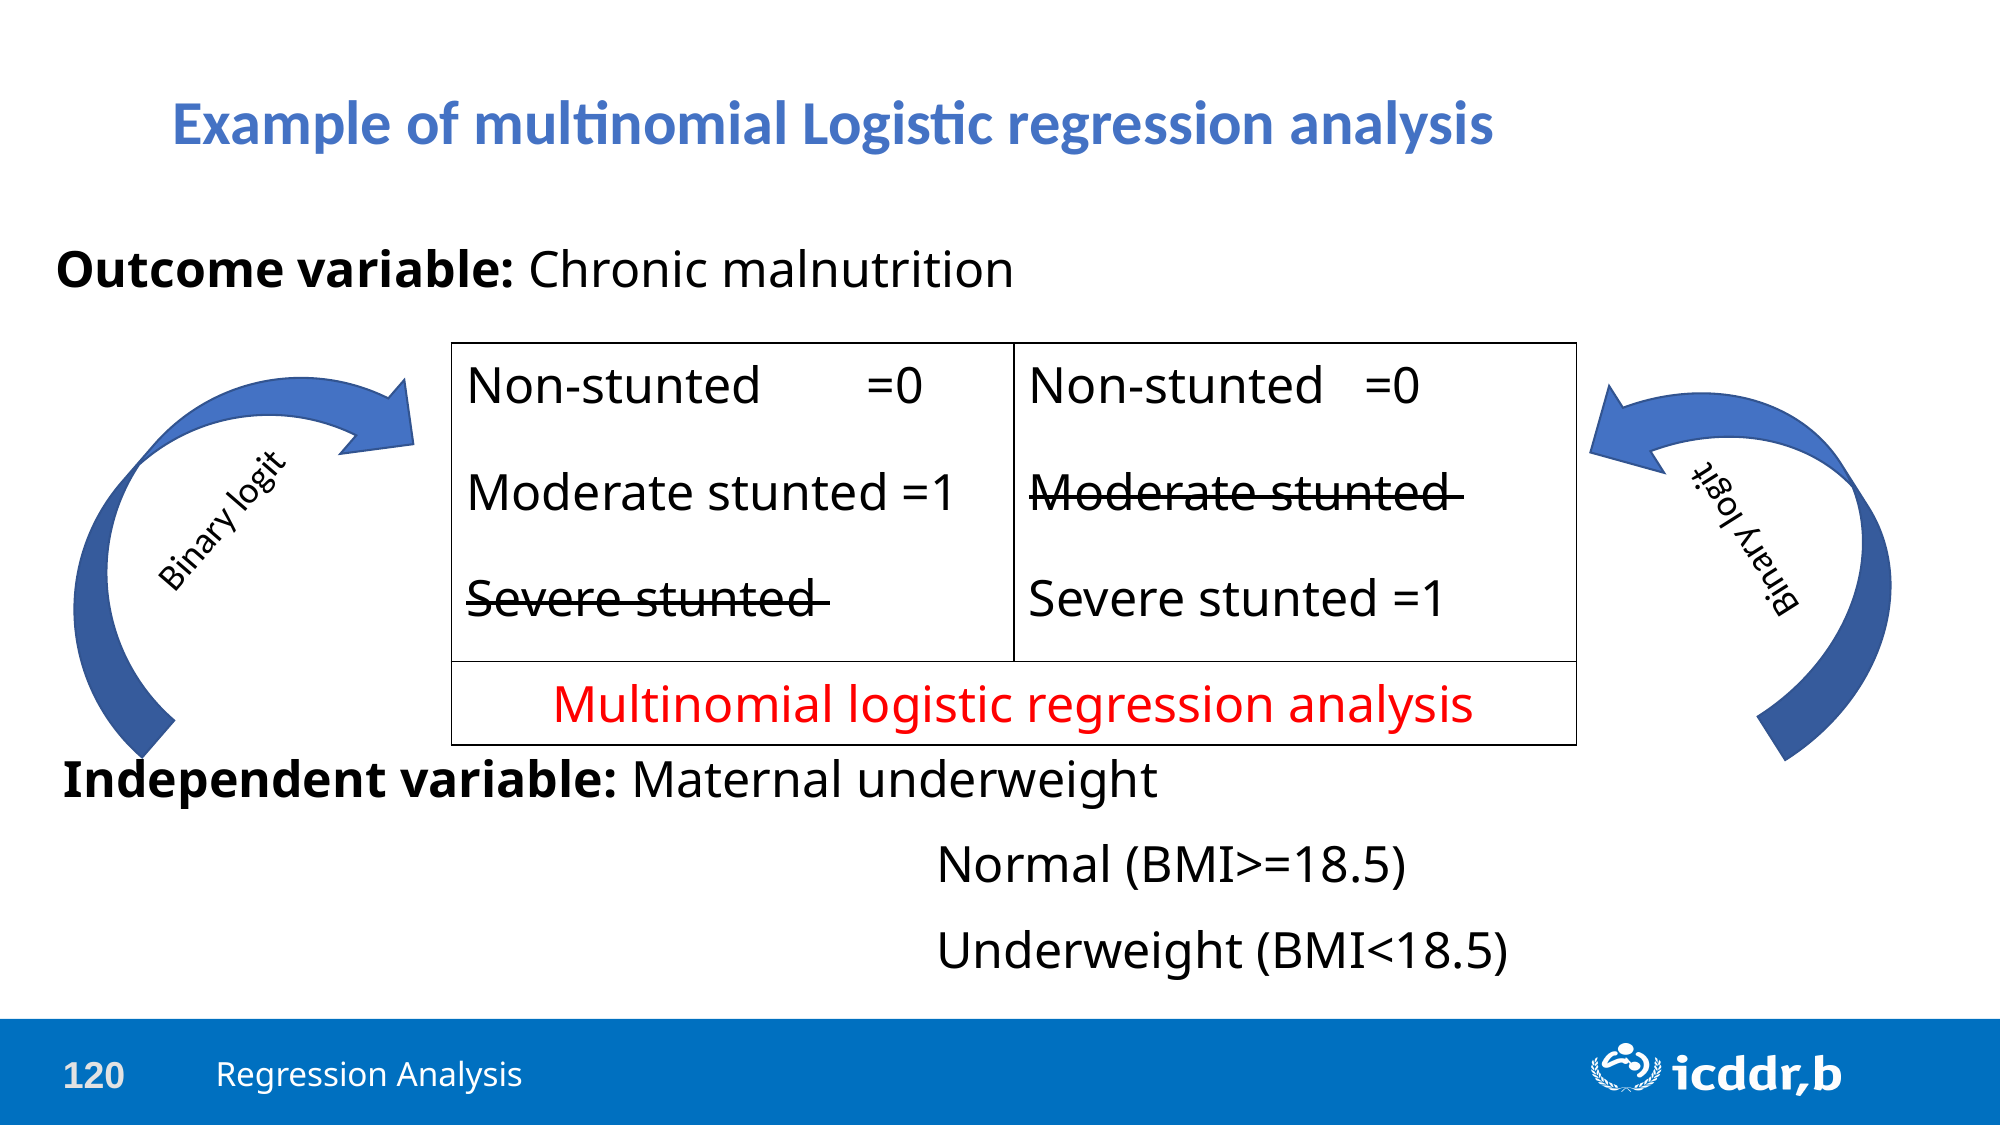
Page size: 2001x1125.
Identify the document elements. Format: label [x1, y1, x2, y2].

list [157, 82, 1843, 178]
table_header [452, 344, 1013, 449]
table_cell [452, 449, 1013, 661]
table_header [1015, 344, 1576, 449]
table_cell [1015, 449, 1576, 661]
text_box [40, 230, 1959, 990]
picture [1591, 1043, 1841, 1096]
table_cell [452, 662, 1576, 744]
